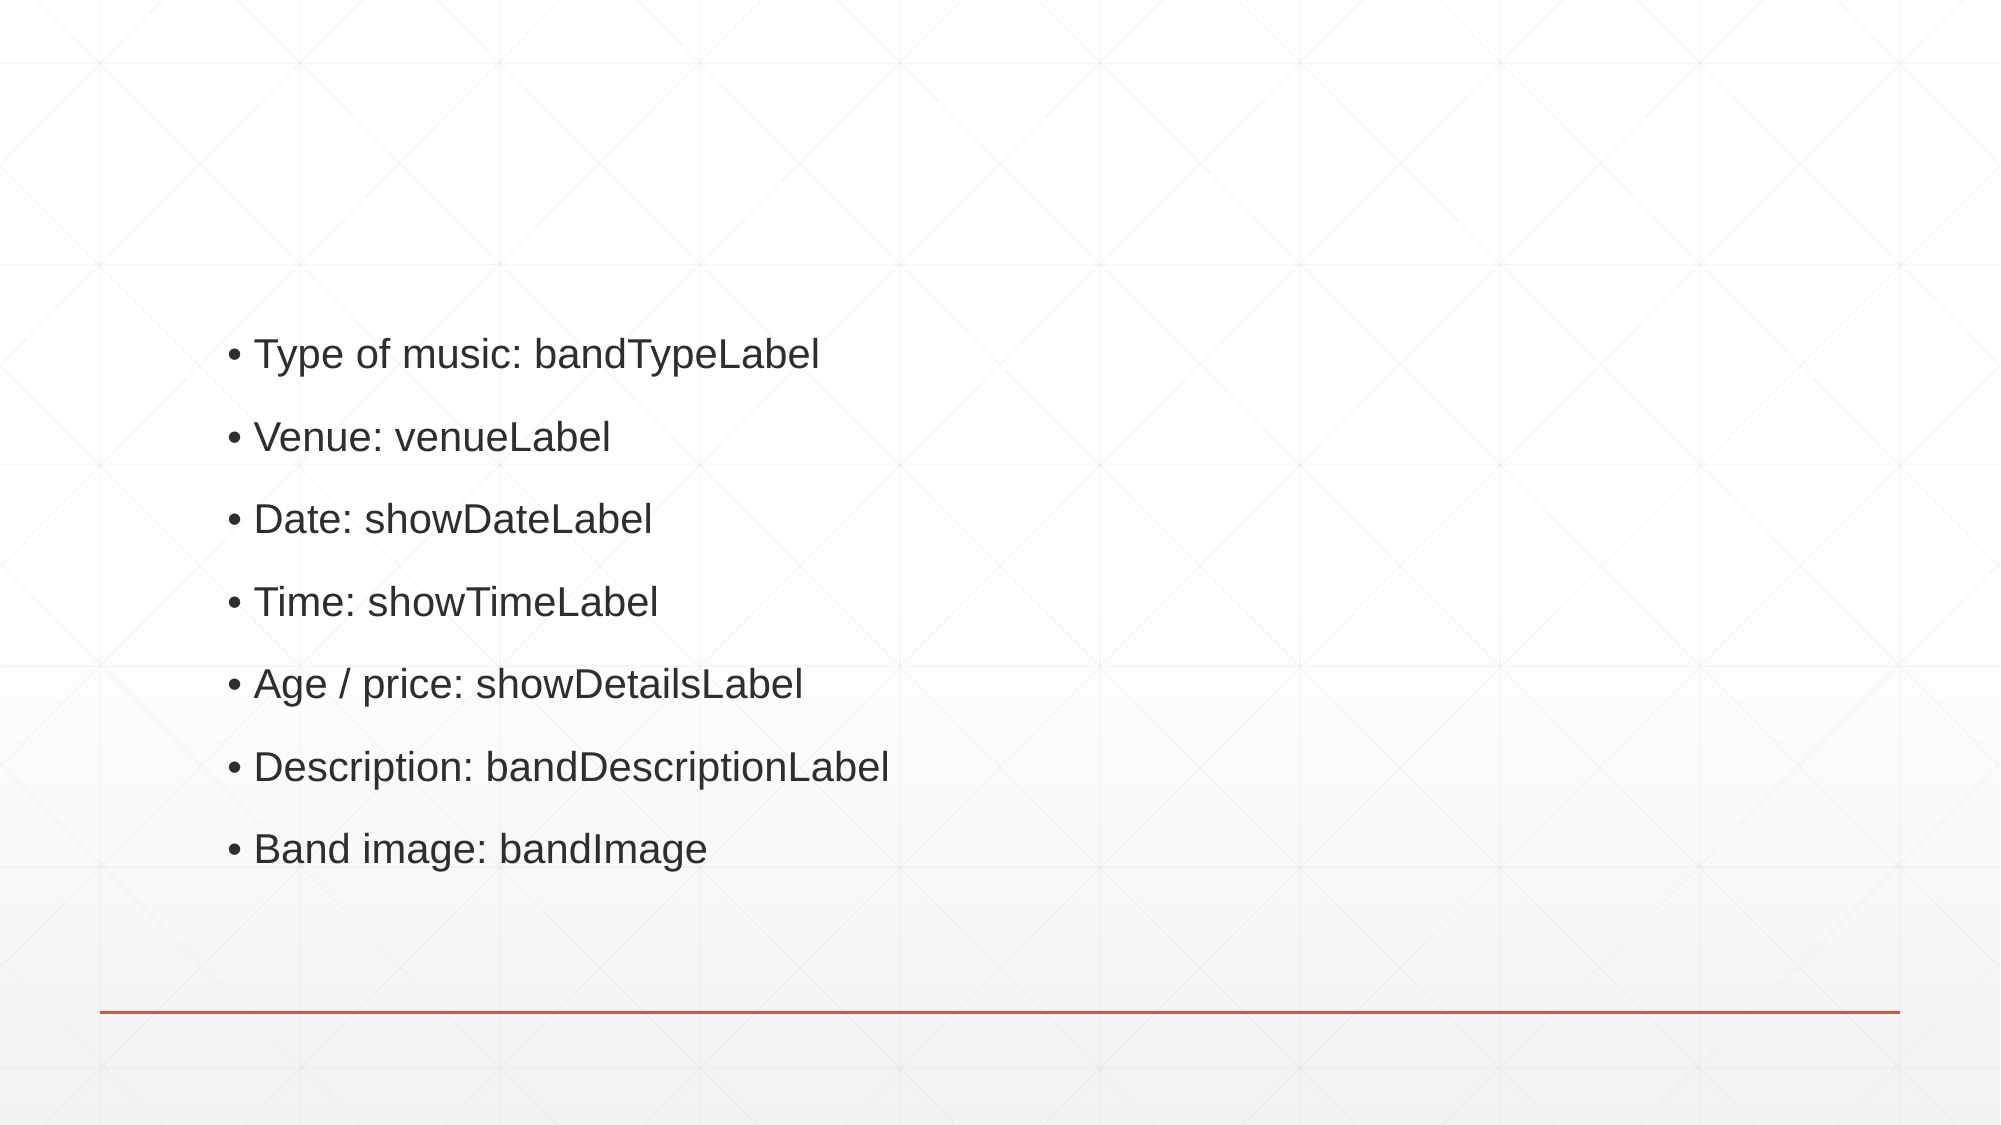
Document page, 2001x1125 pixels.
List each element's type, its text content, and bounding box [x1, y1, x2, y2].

list • Type of music: bandTypeLabel • Venue: venueLabel • Date: showDateLabel • Time: showTimeLabel • Age / price: showDetailsLabel • Description: bandDescriptionLabel • Band image: bandImage [212, 324, 1788, 950]
